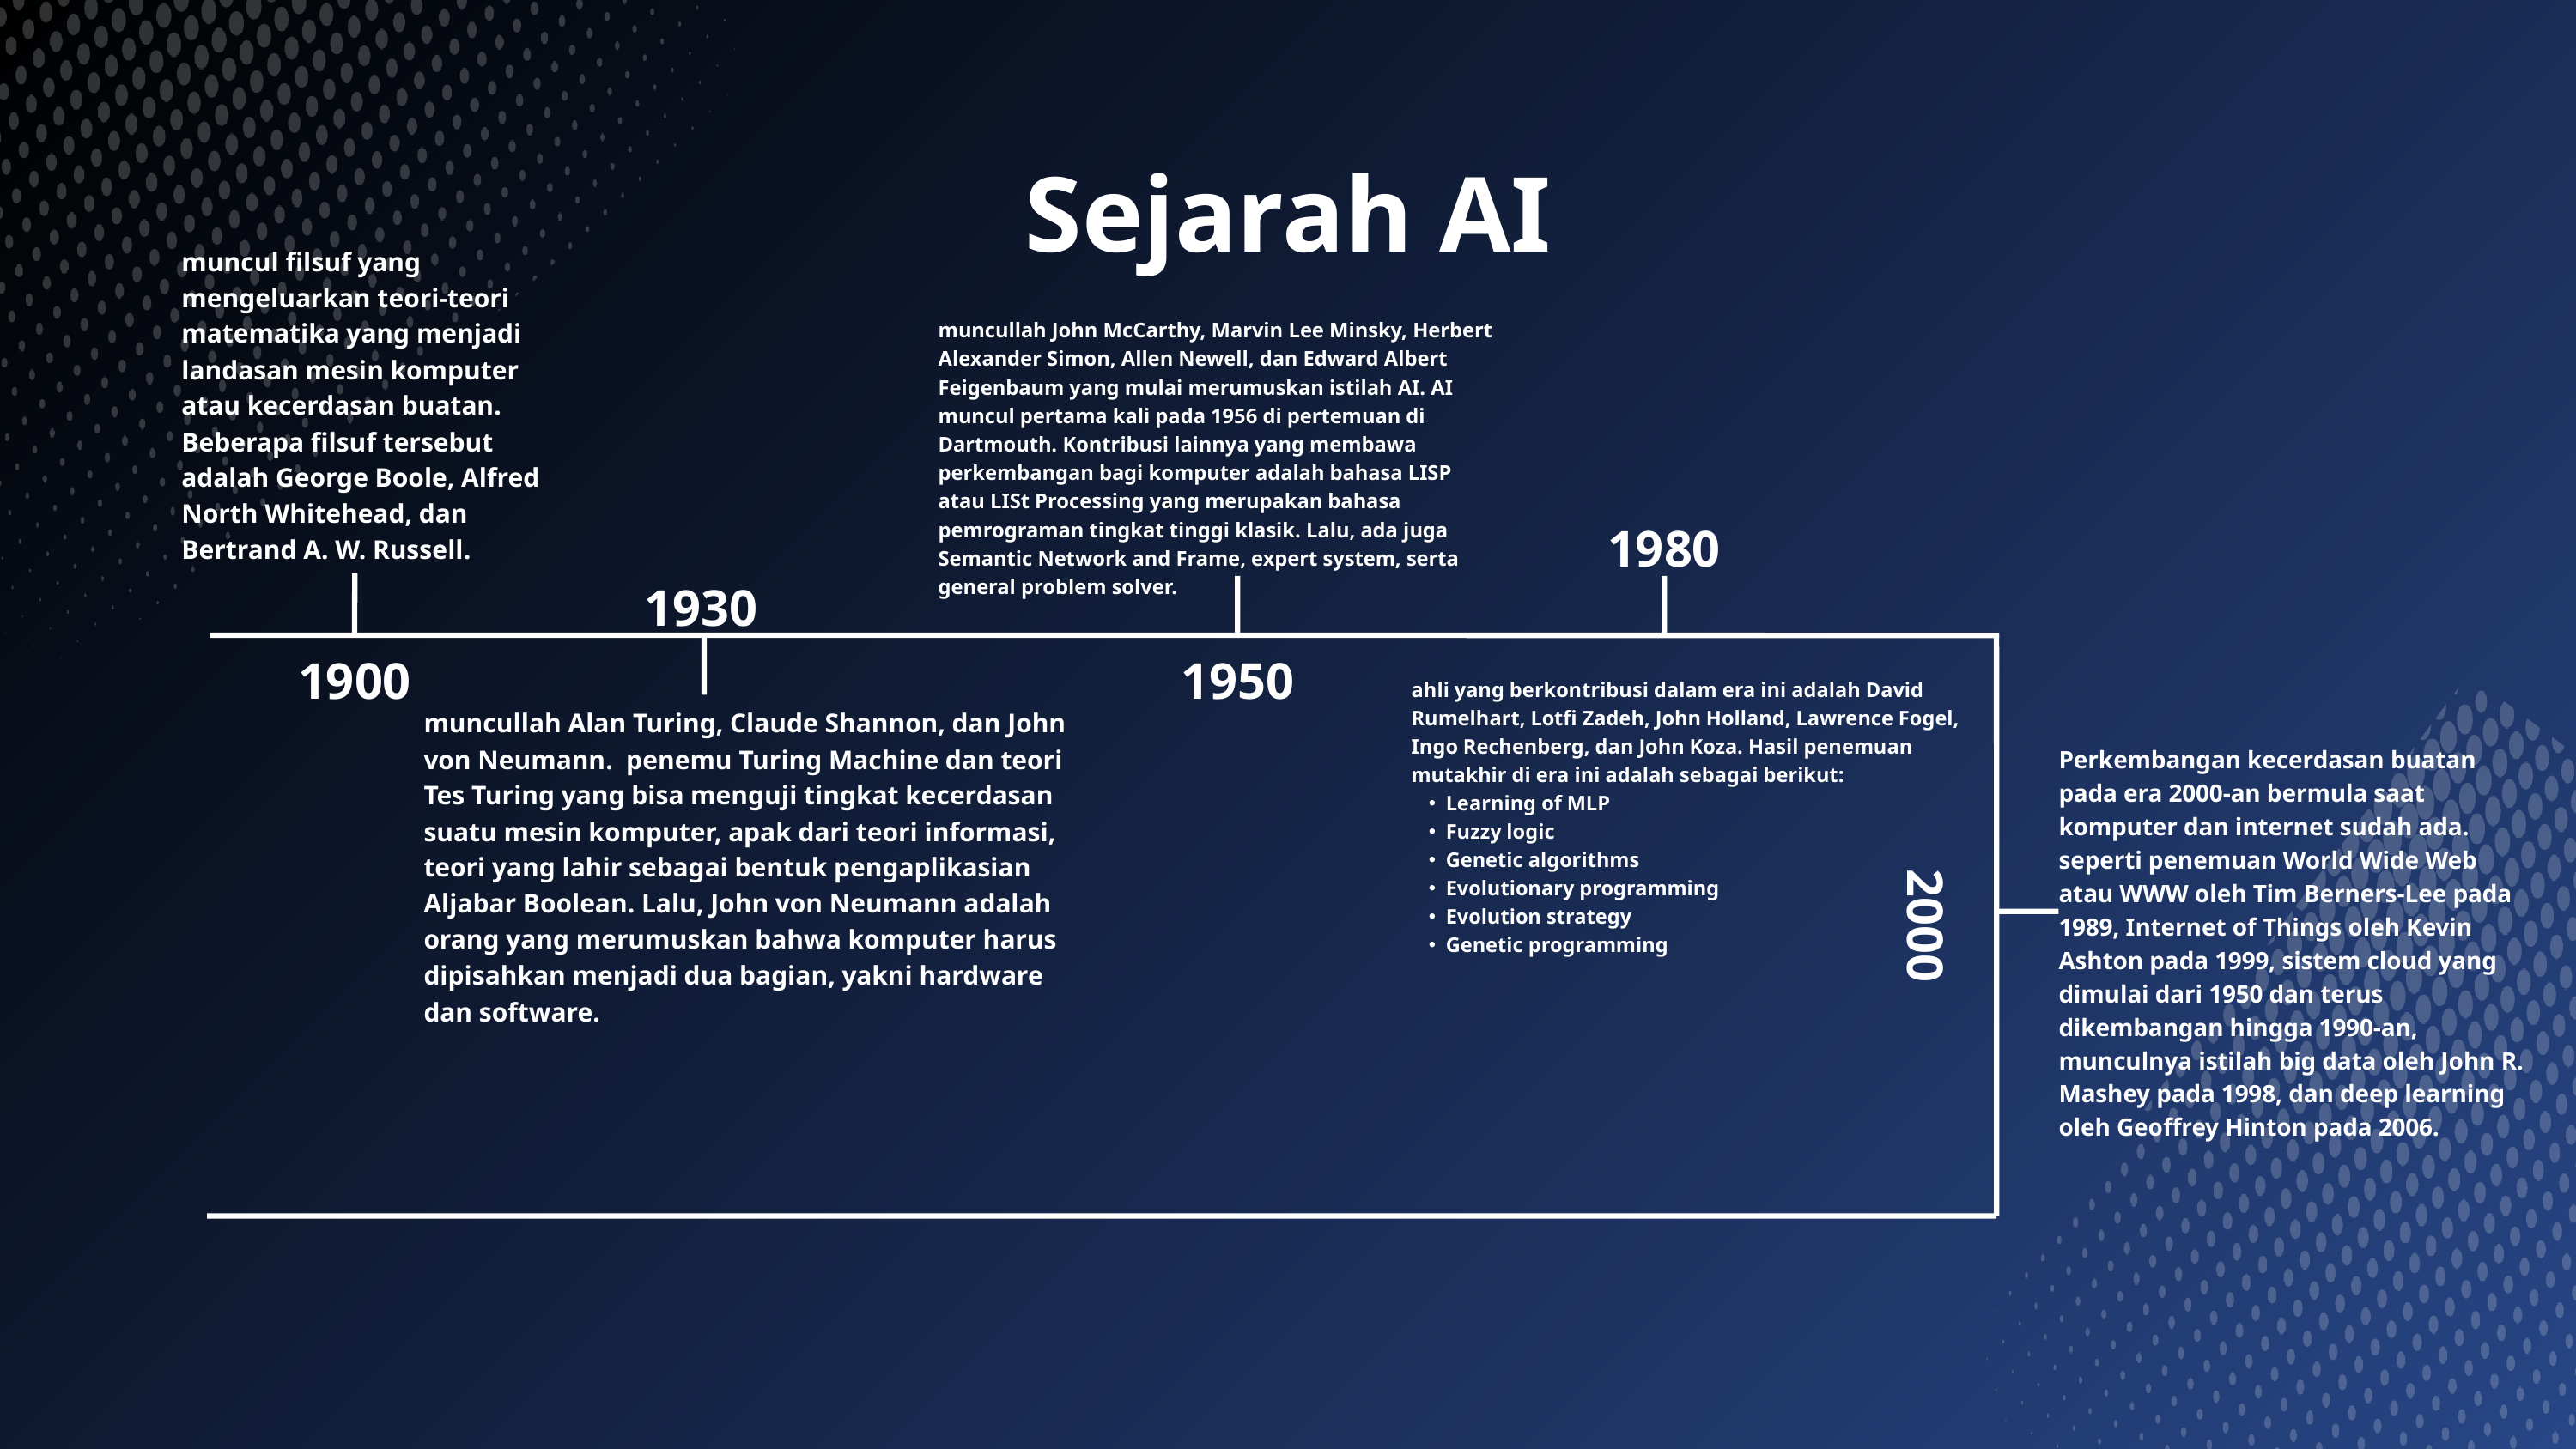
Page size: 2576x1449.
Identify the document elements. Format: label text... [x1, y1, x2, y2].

text_box muncullah Alan Turing, Claude Shannon, dan John von Neumann. penemu Turing Machine dan teori Tes Turing yang bisa menguji tingkat kecerdasan suatu mesin komputer, apak dari teori informasi, teori yang lahir sebagai bentuk pengaplikasian Aljabar Boolean. Lalu, John von Neumann adalah orang yang merumuskan bahwa komputer harus dipisahkan menjadi dua bagian, yakni hardware dan software. [423, 701, 1072, 1027]
text_box [1891, 674, 2576, 1449]
text_box 1930 [580, 566, 823, 636]
text_box ahli yang berkontribusi dalam era ini adalah David Rumelhart, Lotfi Zadeh, John Holland, Lawrence Fogel, Ingo Rechenberg, dan John Koza. Hasil penemuan mutakhir di era ini adalah sebagai berikut: Learning of MLP Fuzzy logic Genetic algorithms Evolutionary programming Evolution strategy Genetic programming [1411, 673, 1960, 985]
text_box [0, 0, 780, 724]
text_box 1950 [1115, 640, 1359, 710]
text_box 1900 [233, 640, 477, 710]
text_box muncul filsuf yang mengeluarkan teori-teori matematika yang menjadi landasan mesin komputer atau kecerdasan buatan. Beberapa filsuf tersebut adalah George Boole, Alfred North Whitehead, dan Bertrand A. W. Russell. [181, 240, 574, 565]
text_box 1980 [1542, 506, 1786, 577]
text_box 2000 [1897, 803, 1967, 1048]
text_box Perkembangan kecerdasan buatan pada era 2000-an bermula saat komputer dan internet sudah ada. seperti penemuan World Wide Web atau WWW oleh Tim Berners-Lee pada 1989, Internet of Things oleh Kevin Ashton pada 1999, sistem cloud yang dimulai dari 1950 dan terus dikembangan hingga 1990-an, munculnya istilah big data oleh John R. Mashey pada 1998, dan deep learning oleh Geoffrey Hinton pada 2006. [2058, 740, 2536, 1142]
text_box Sejarah AI [357, 127, 2219, 273]
text_box muncullah John McCarthy, Marvin Lee Minsky, Herbert Alexander Simon, Allen Newell, dan Edward Albert Feigenbaum yang mulai merumuskan istilah AI. AI muncul pertama kali pada 1956 di pertemuan di Dartmouth. Kontribusi lainnya yang membawa perkembangan bagi komputer adalah bahasa LISP atau LISt Processing yang merupakan bahasa pemrograman tingkat tinggi klasik. Lalu, ada juga Semantic Network and Frame, expert system, serta general problem solver. [938, 313, 1502, 599]
